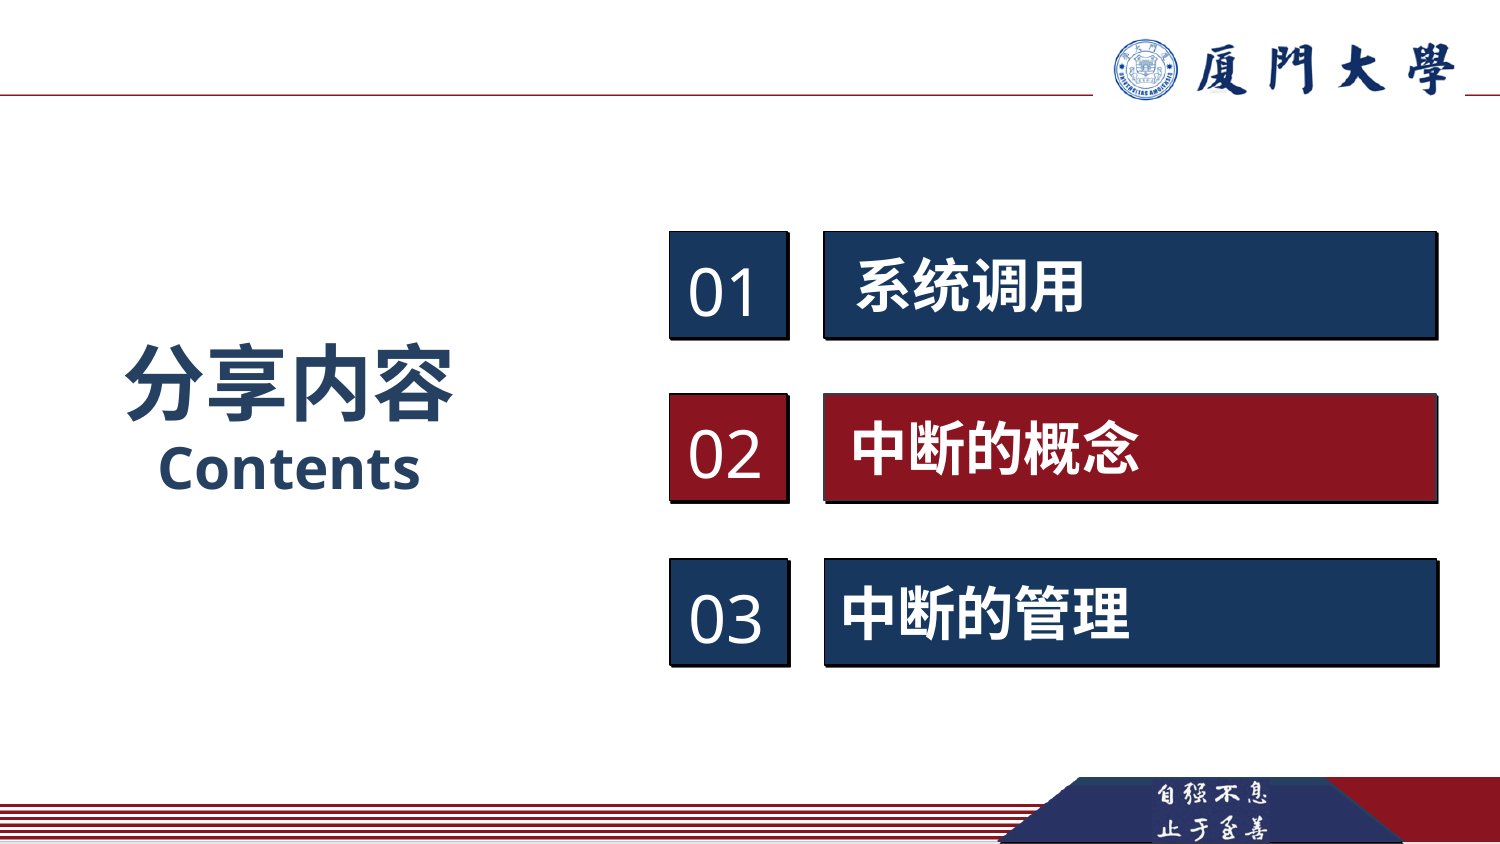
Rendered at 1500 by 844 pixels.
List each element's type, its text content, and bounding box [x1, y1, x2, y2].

text_box [823, 394, 1437, 501]
text_box 03 [673, 569, 800, 664]
text_box [669, 231, 787, 338]
text_box [823, 231, 1437, 338]
text_box 中断的管理 [824, 569, 1468, 654]
picture [0, 0, 1500, 844]
text_box [670, 558, 788, 666]
text_box [824, 654, 1437, 666]
text_box 系统调用 [839, 242, 1388, 327]
text_box 分享内容 Contents [108, 324, 471, 509]
text_box [669, 394, 787, 501]
text_box 中断的概念 [834, 404, 1467, 490]
text_box 02 [672, 404, 799, 500]
text_box [824, 558, 1437, 569]
text_box 01 [672, 242, 799, 337]
